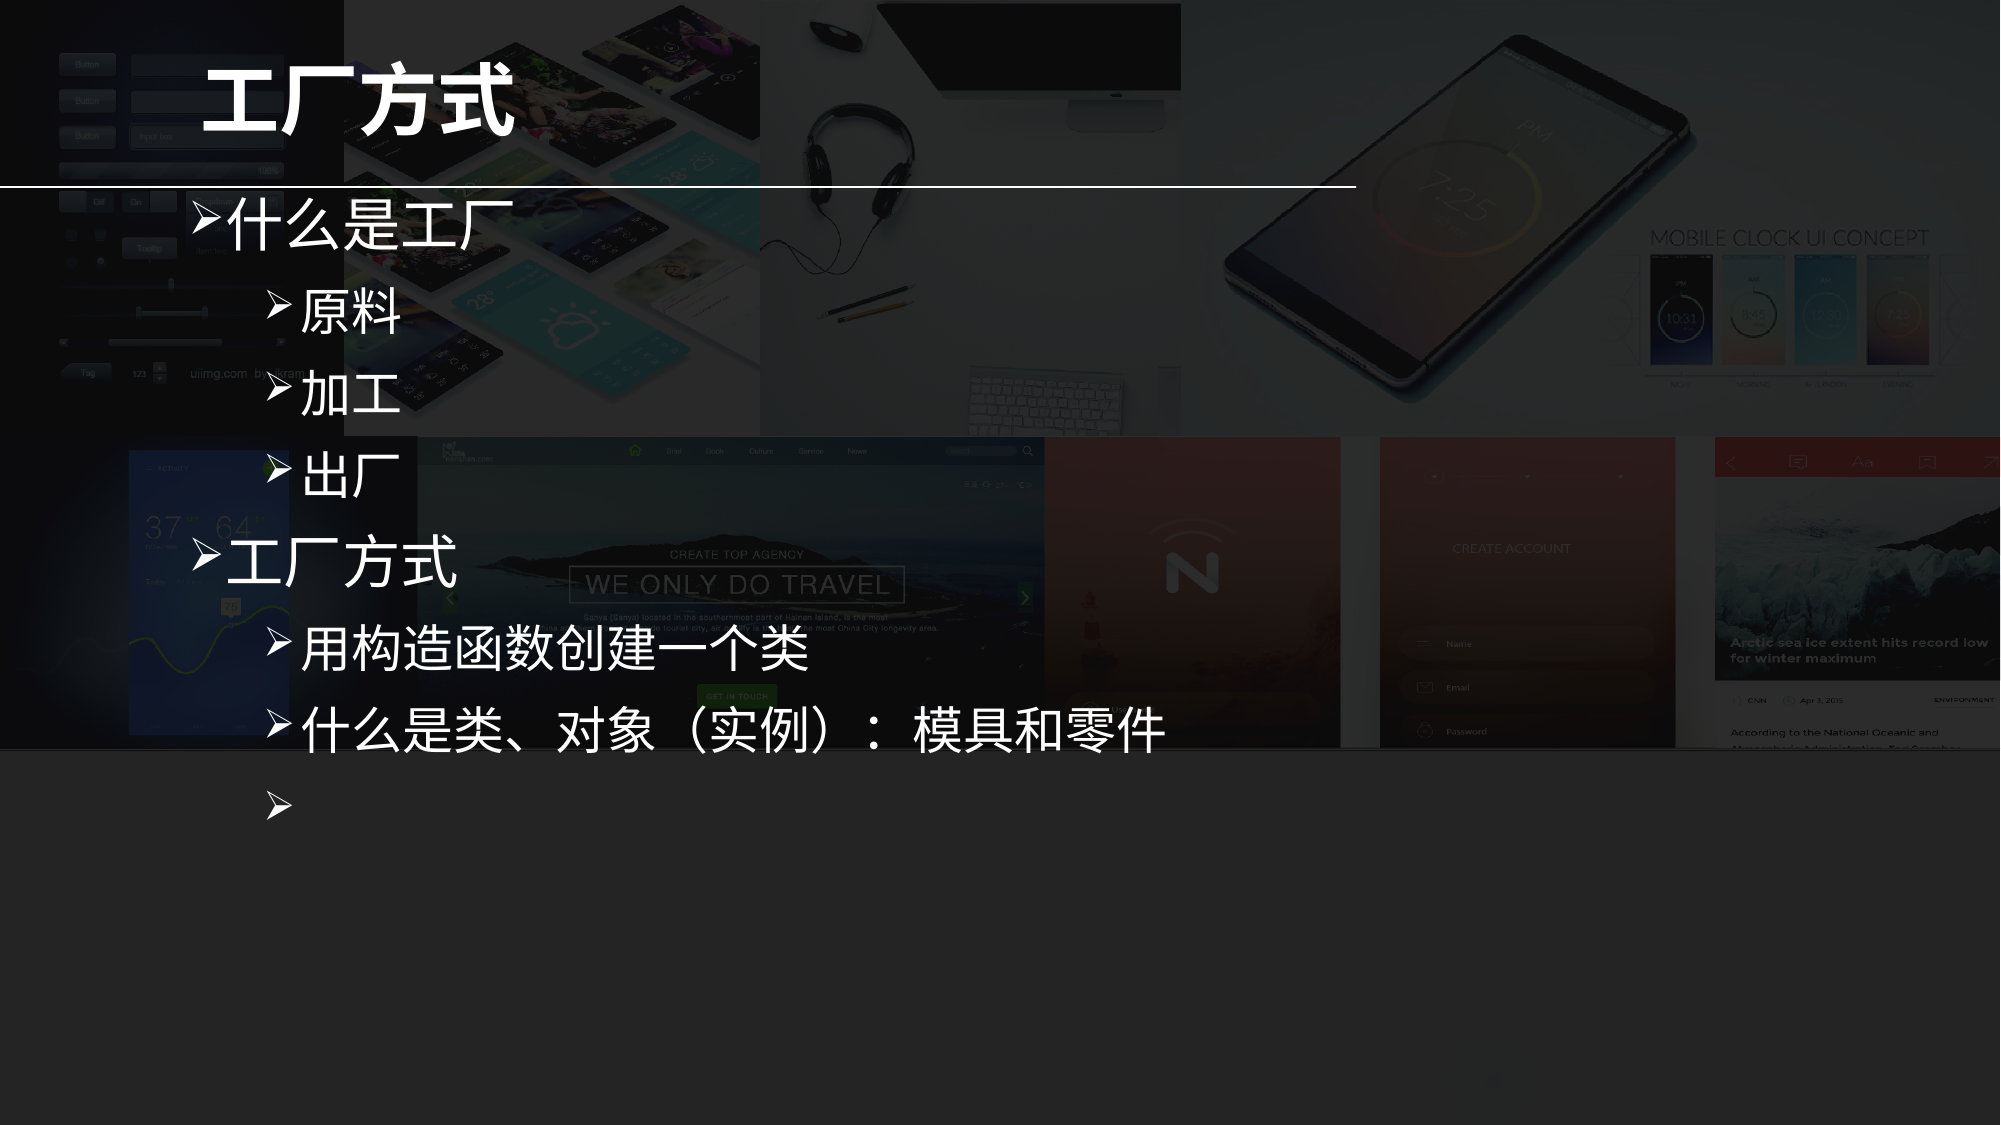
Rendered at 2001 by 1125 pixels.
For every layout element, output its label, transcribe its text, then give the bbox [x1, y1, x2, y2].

list 什么是工厂 原料 加工 出厂 工厂方式 用构造函数创建一个类 什么是类、对象（实例）：模具和零件 [154, 180, 1930, 1123]
title 工厂方式 [184, 42, 1857, 180]
